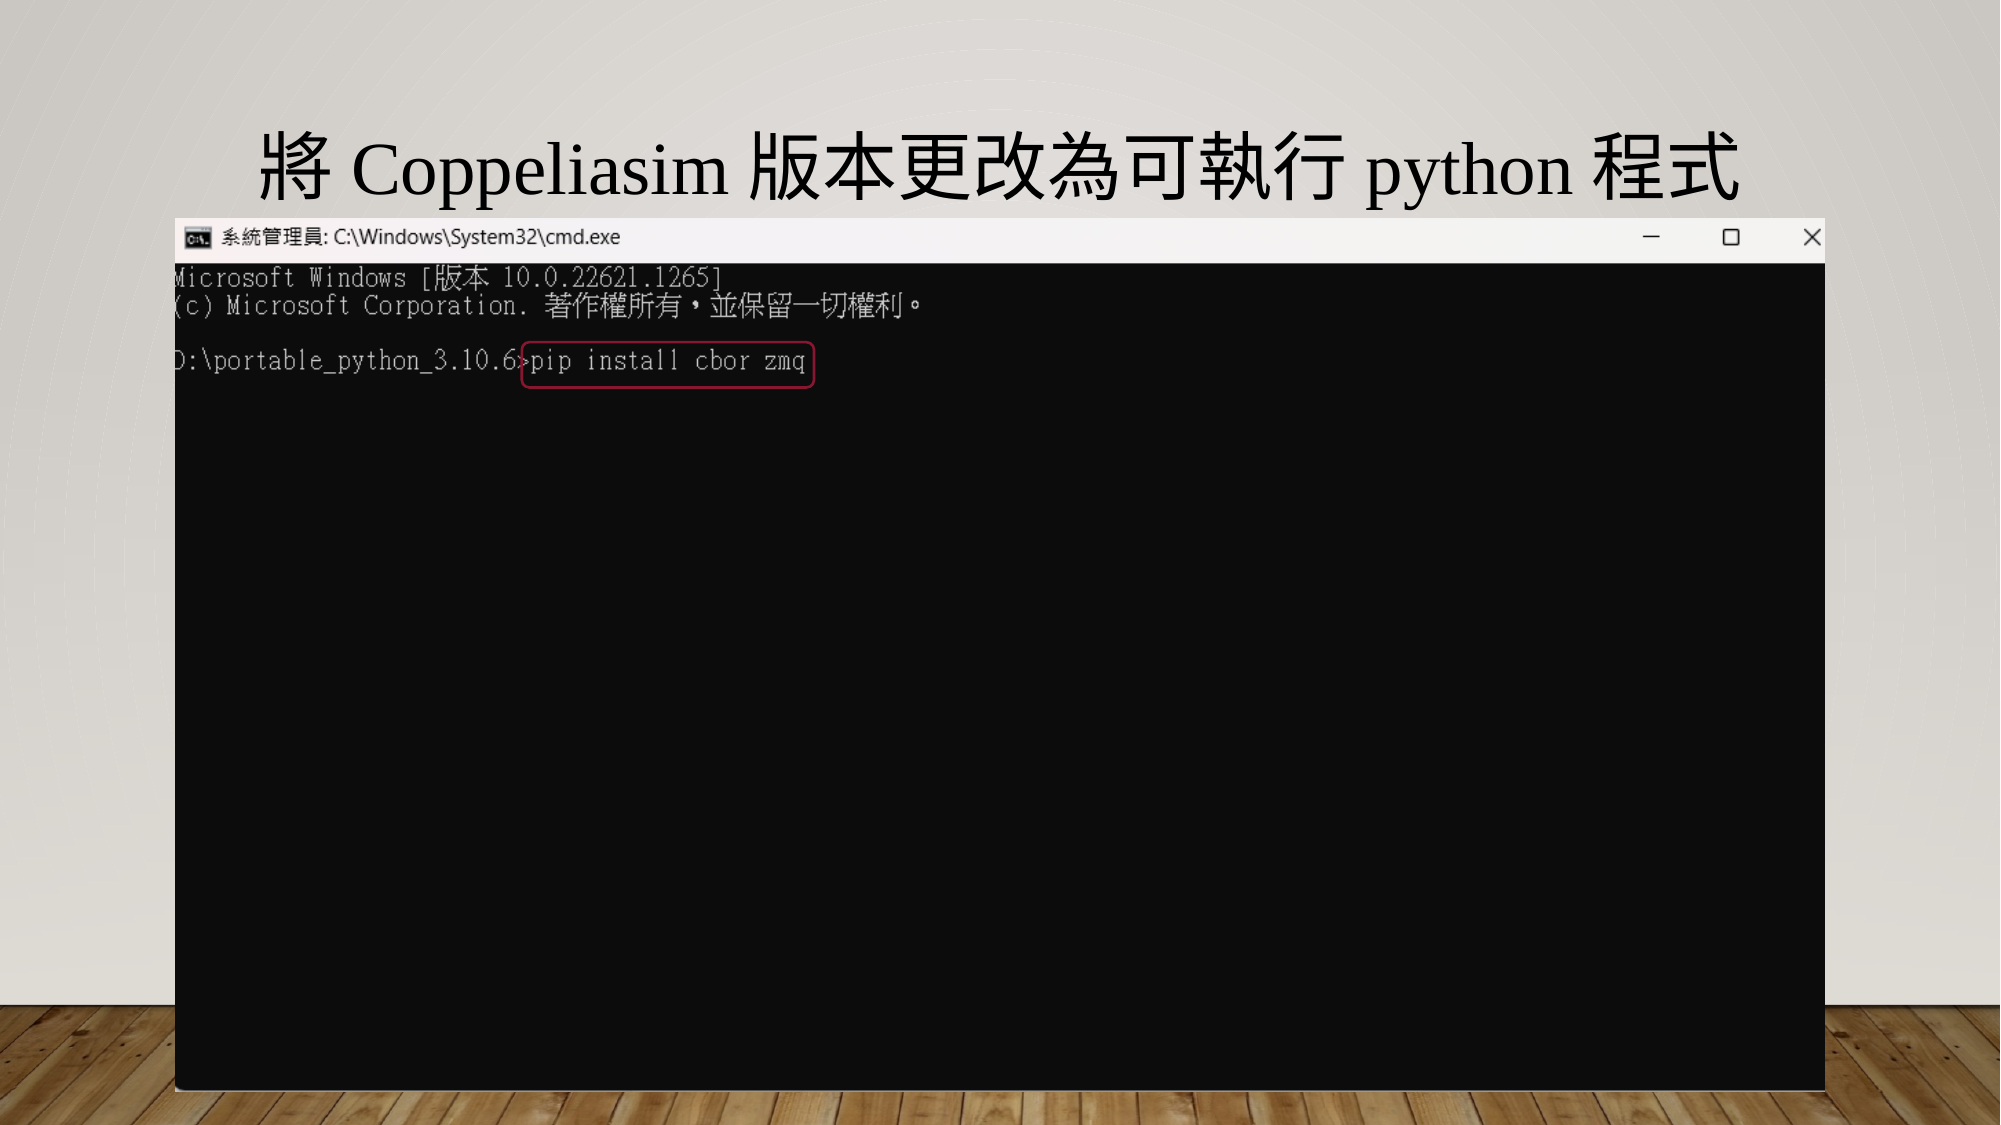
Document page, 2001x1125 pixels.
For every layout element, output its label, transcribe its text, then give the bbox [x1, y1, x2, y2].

picture [0, 218, 2000, 1125]
text_box 將Coppeliasim版本更改為可執行python程式 [197, 112, 1803, 218]
